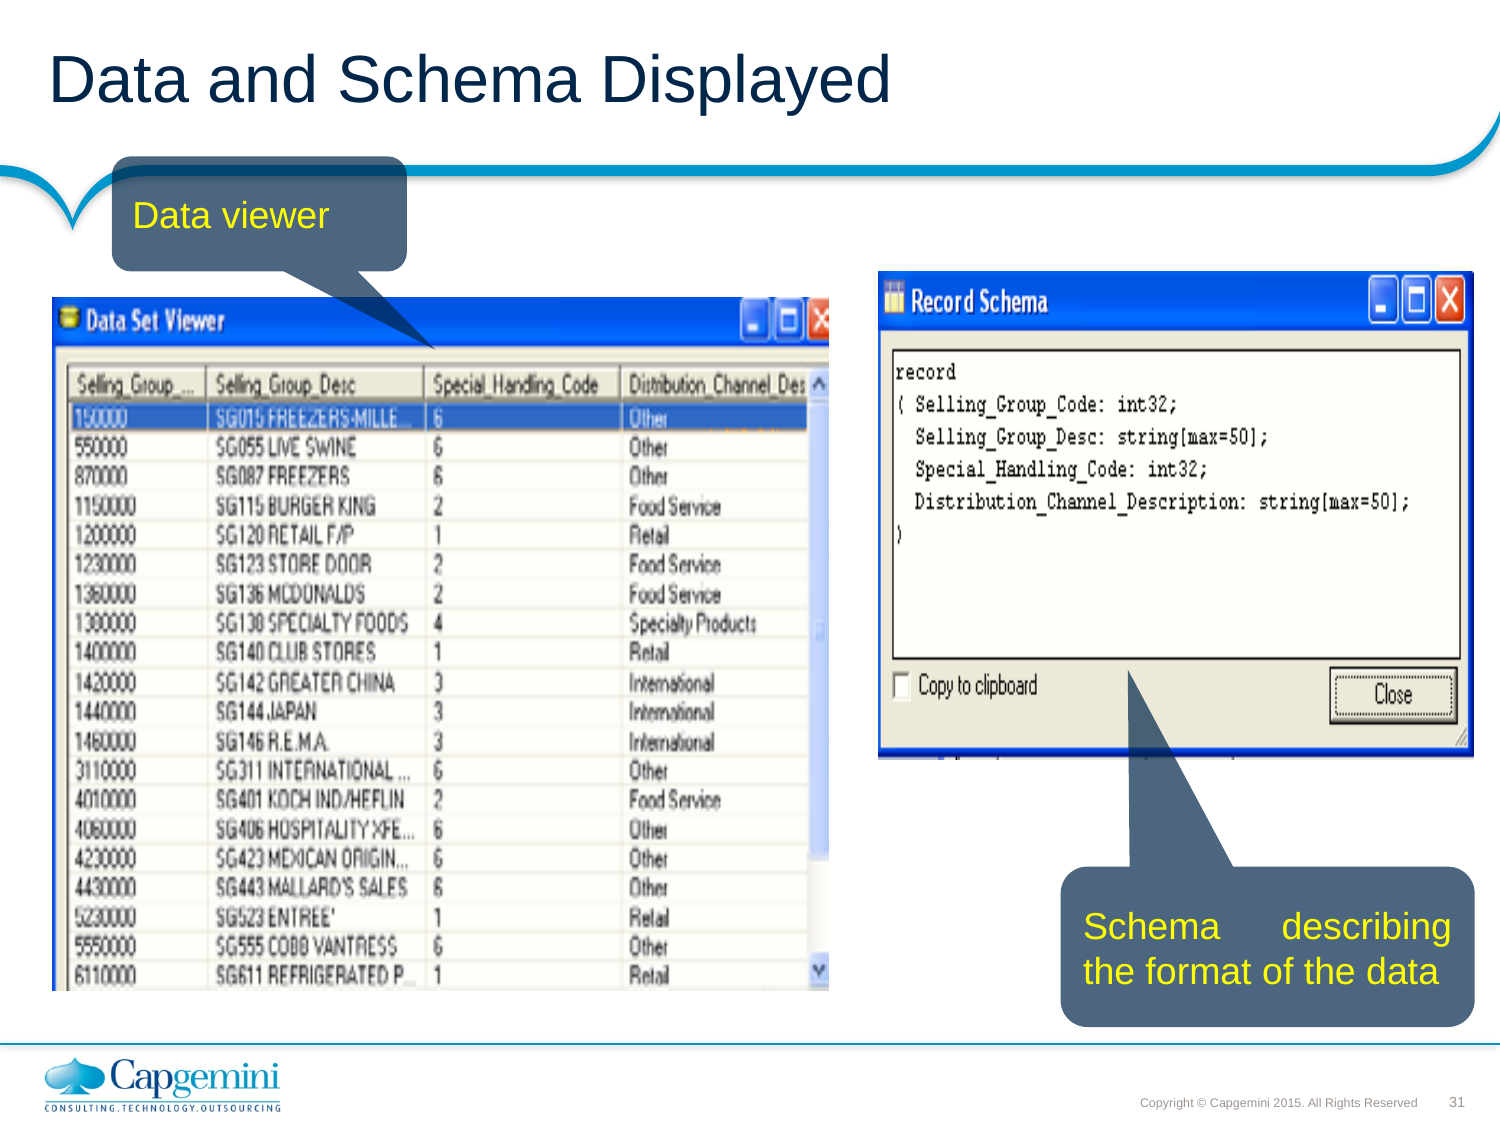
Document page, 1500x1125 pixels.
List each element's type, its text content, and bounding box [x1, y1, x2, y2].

text_box [52, 202, 1402, 1027]
title Data and Schema Displayed [0, 0, 1500, 165]
text_box Schema describing the format of the data [1060, 768, 1475, 1028]
text_box Data viewer [111, 156, 407, 295]
picture [877, 271, 1474, 760]
picture [51, 297, 829, 991]
picture [44, 1056, 281, 1113]
